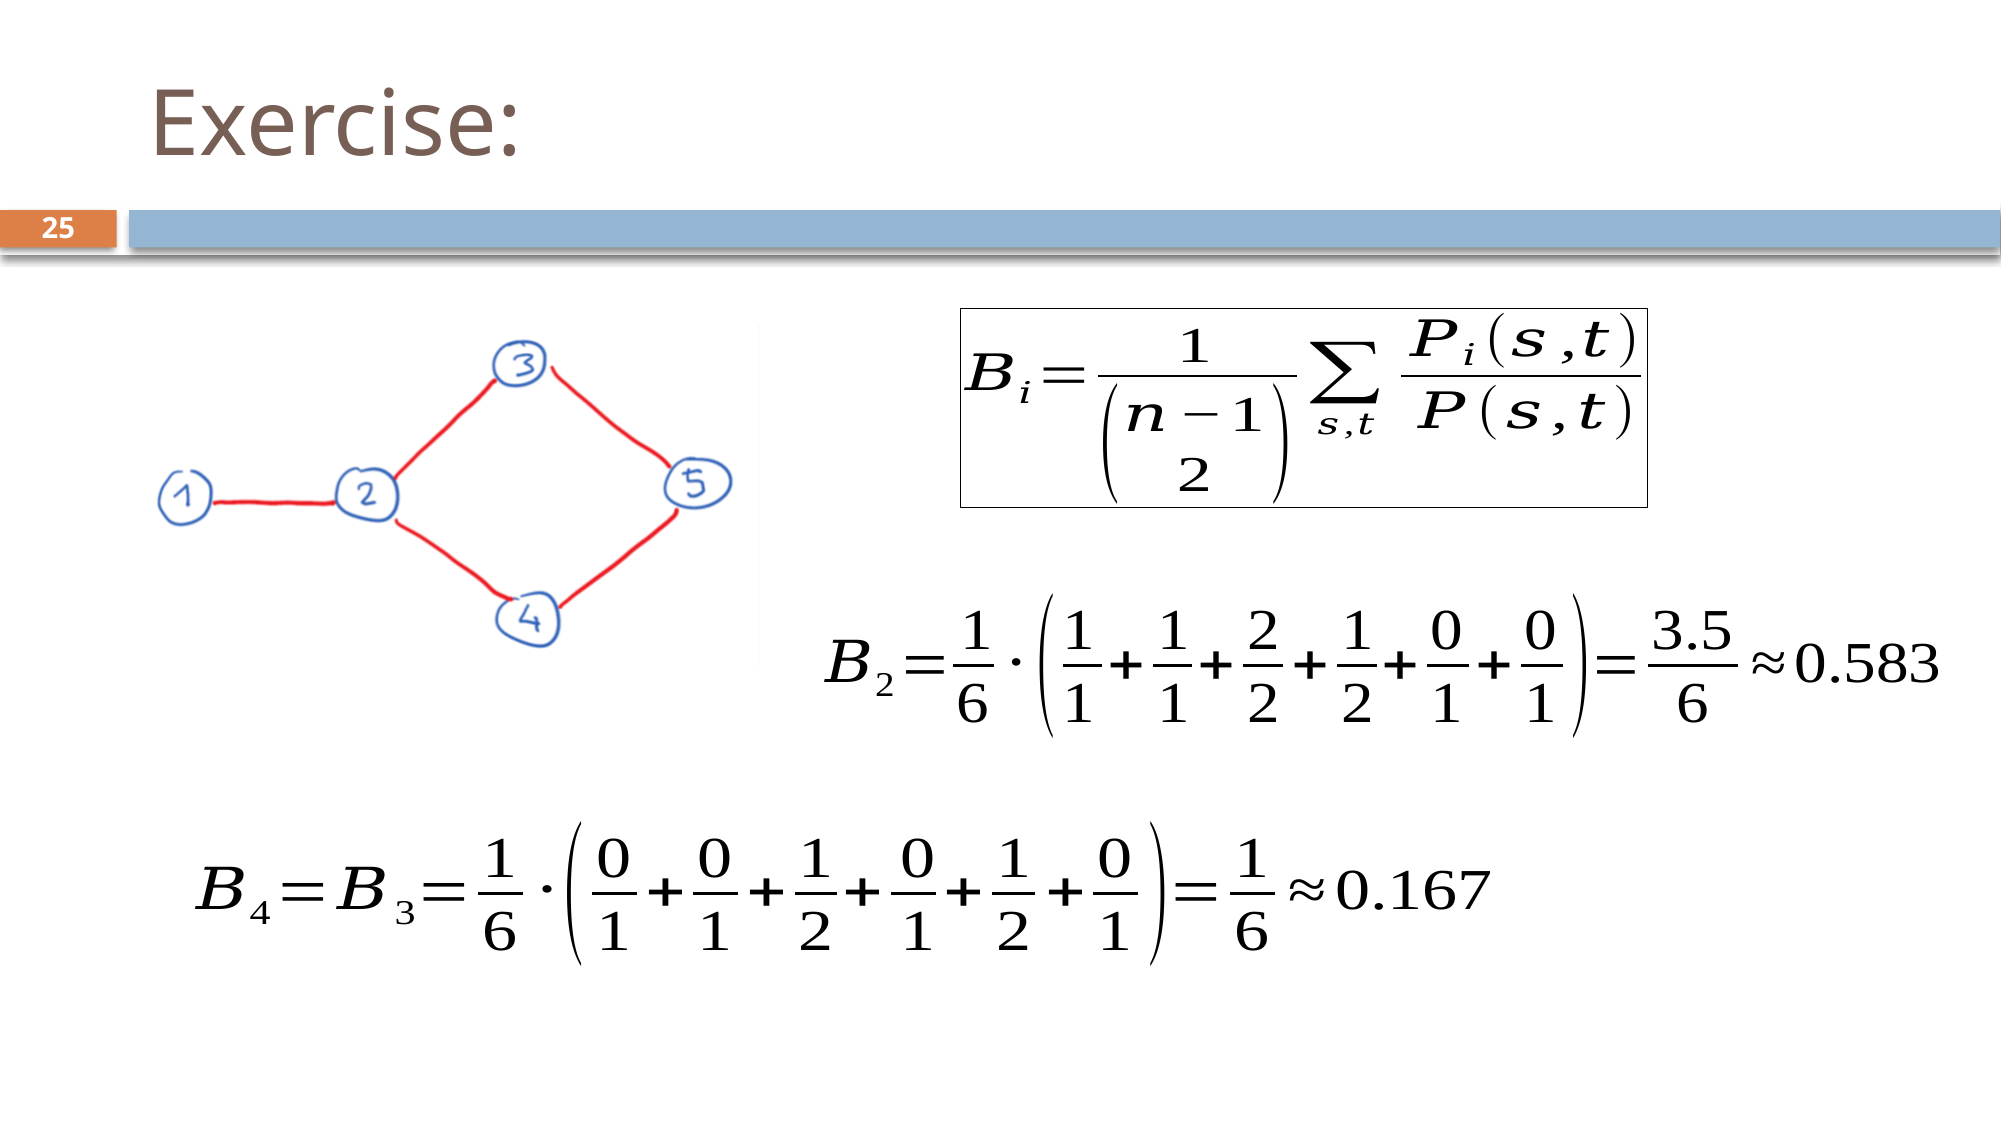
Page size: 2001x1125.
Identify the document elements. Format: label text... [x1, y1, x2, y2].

slide_number 25 [0, 208, 117, 249]
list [133, 324, 761, 668]
